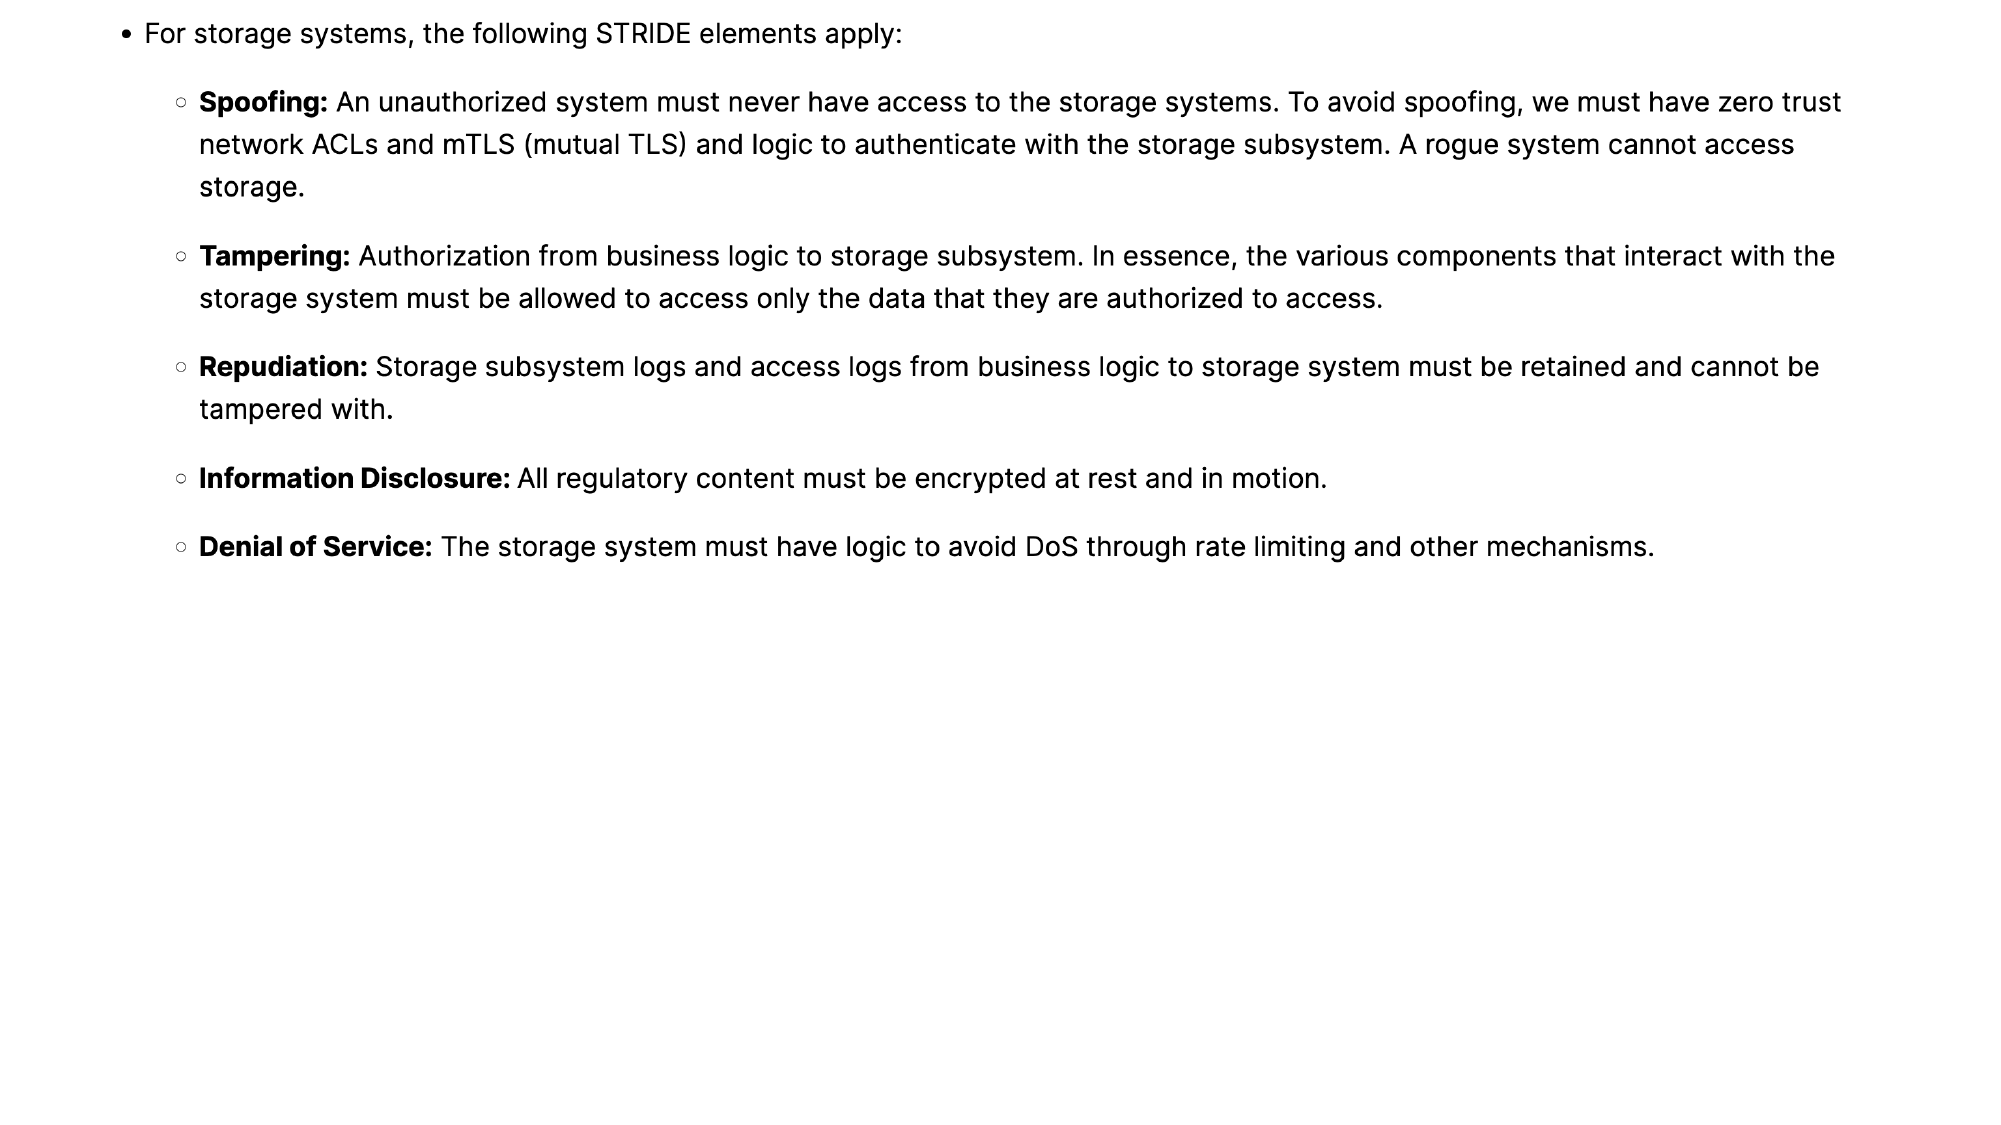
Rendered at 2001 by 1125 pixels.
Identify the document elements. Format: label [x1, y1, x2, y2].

picture [0, 0, 1987, 576]
